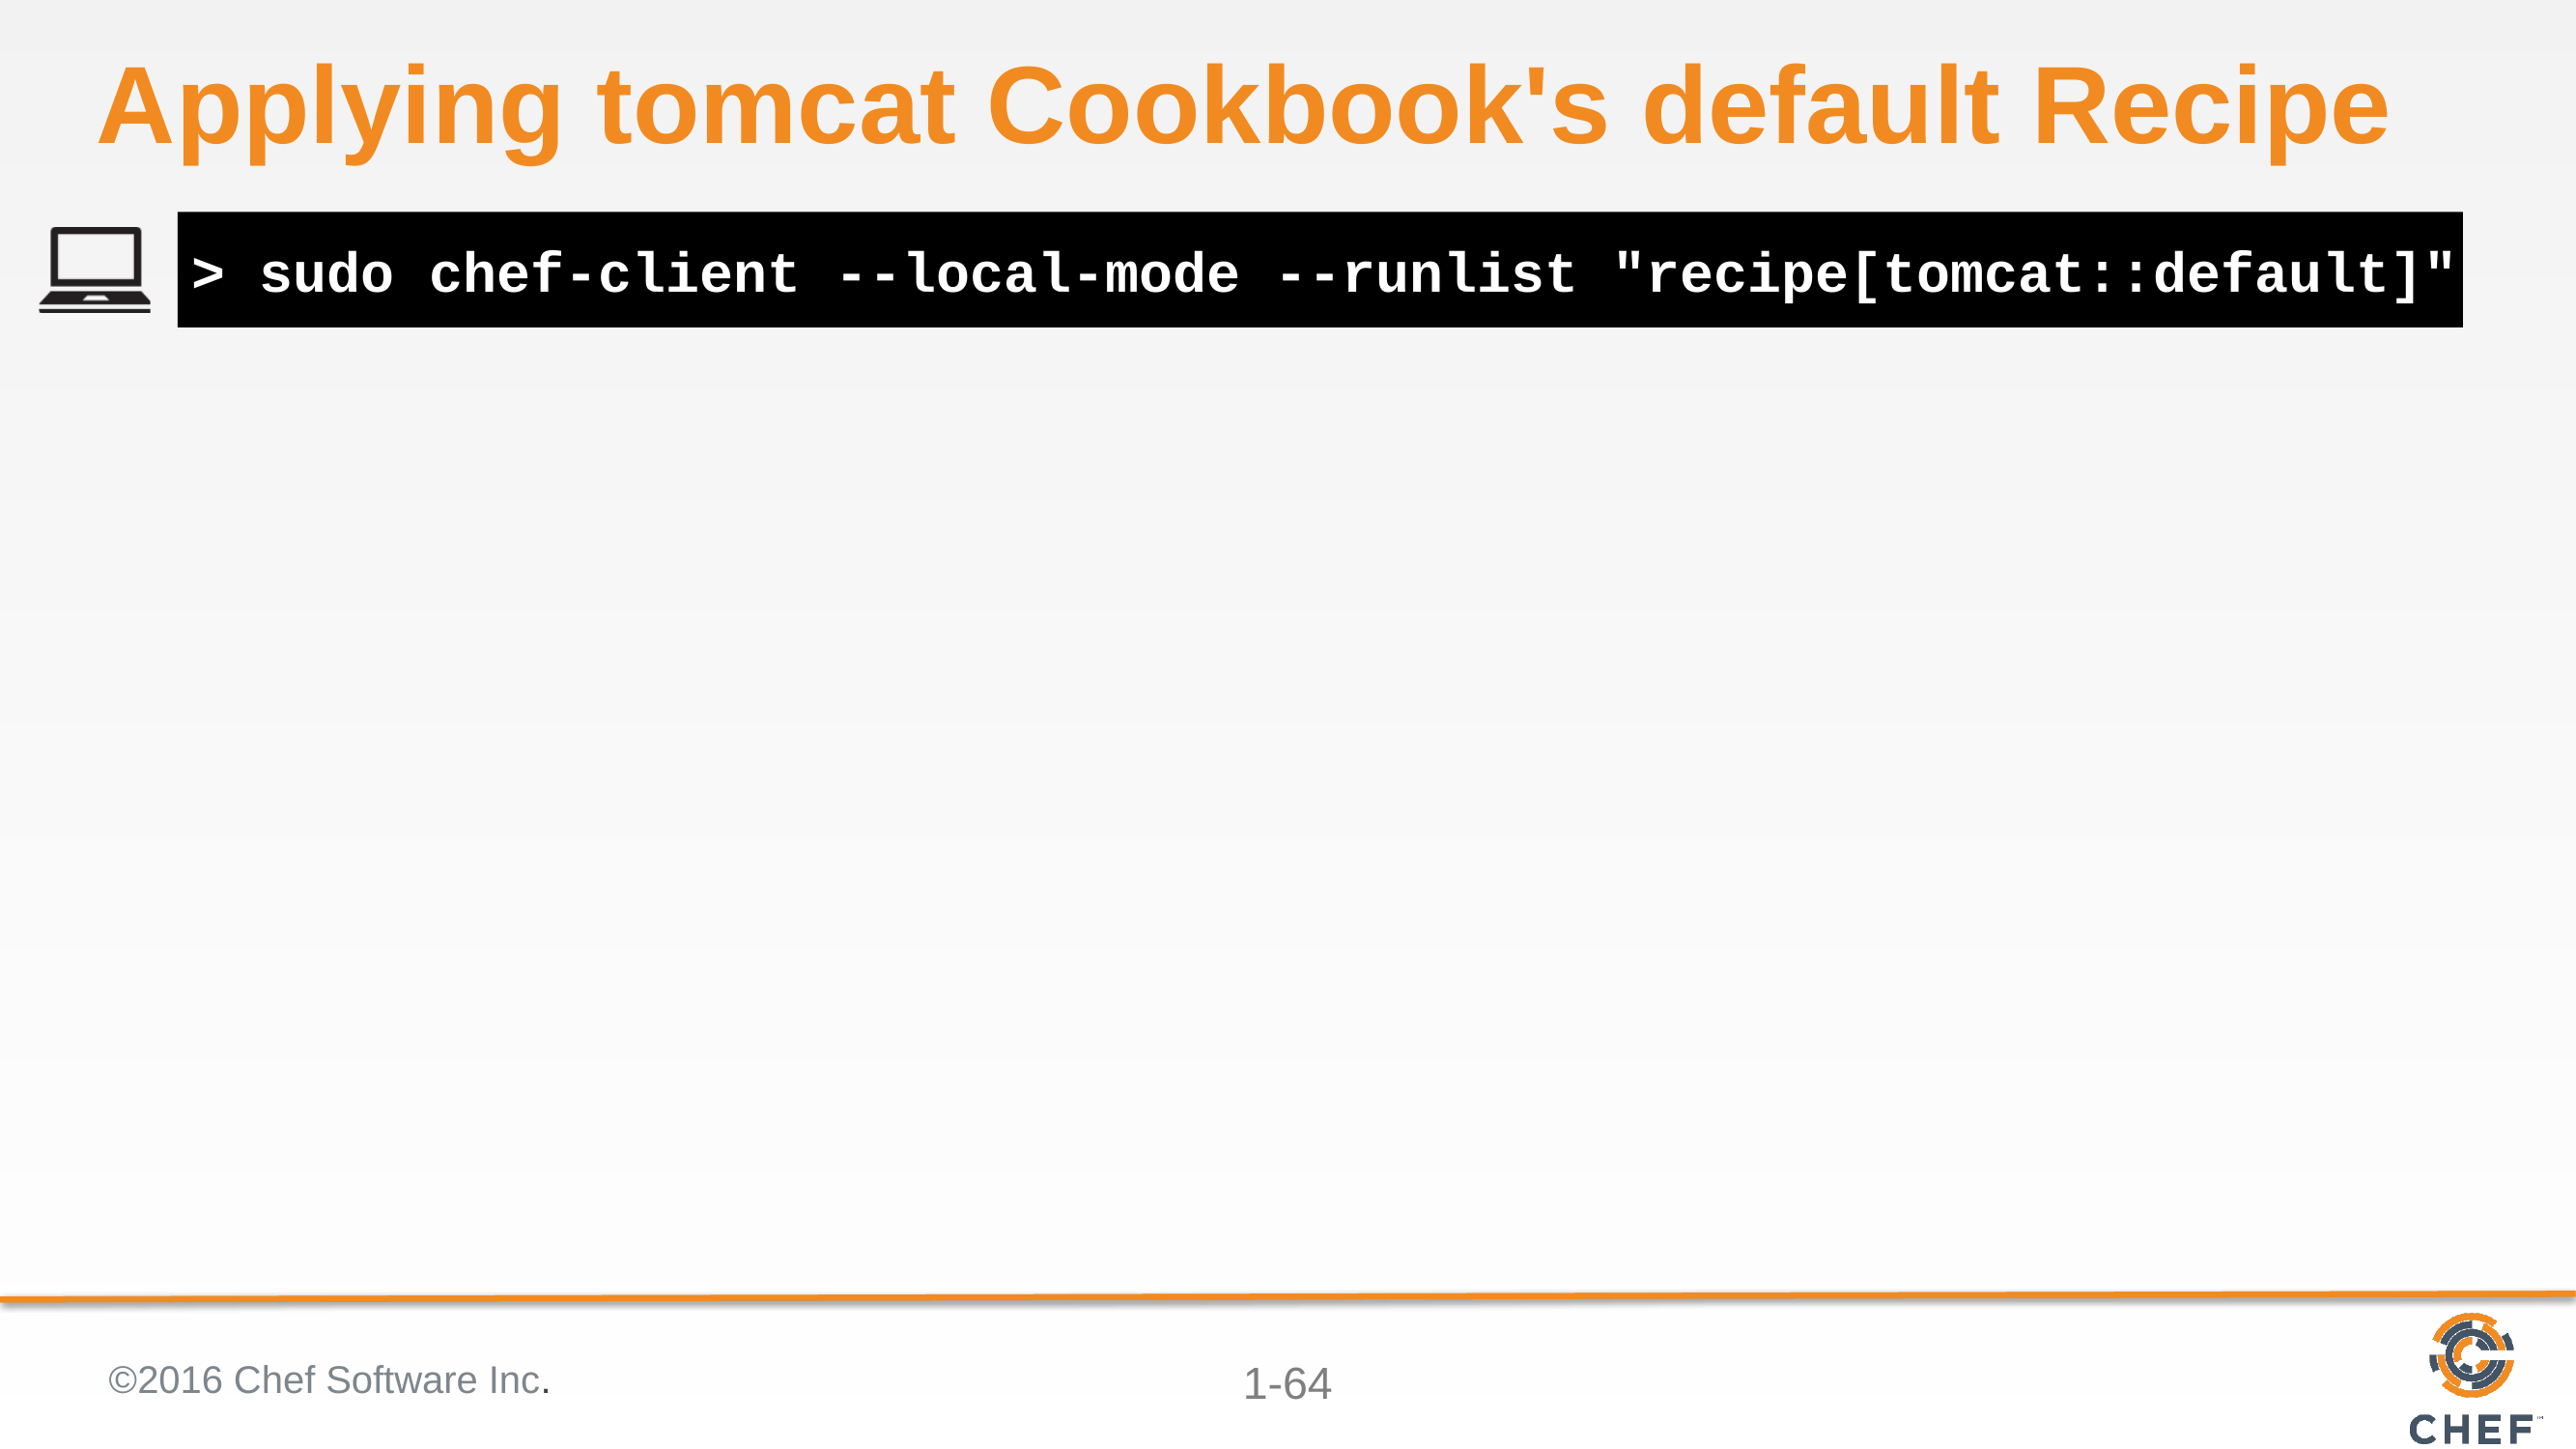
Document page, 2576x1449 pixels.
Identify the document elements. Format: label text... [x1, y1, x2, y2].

title Applying tomcat Cookbook's default Recipe [96, 48, 2463, 180]
list > sudo chef-client --local-mode --runlist "recipe[tomcat::default]" [177, 212, 2463, 327]
picture [2399, 1297, 2551, 1449]
